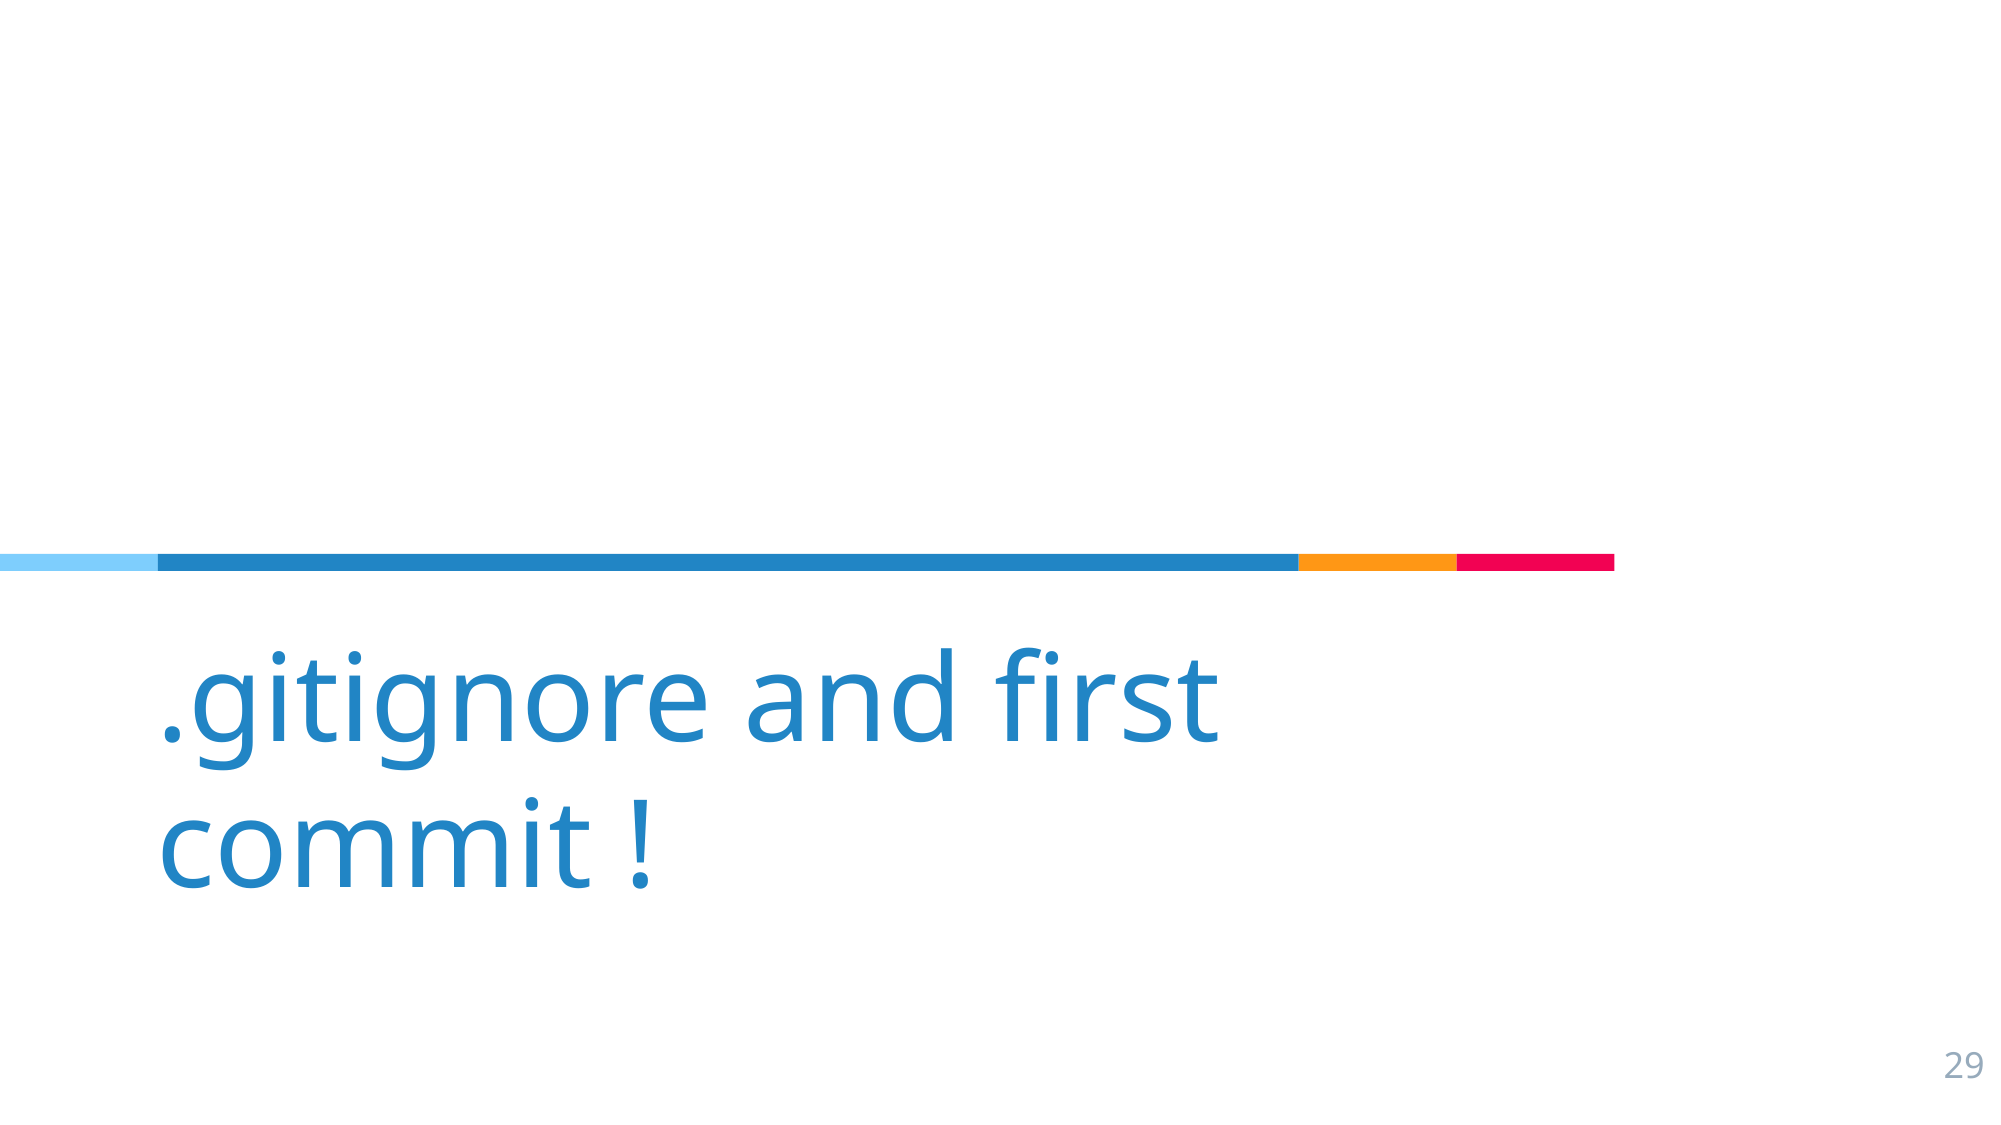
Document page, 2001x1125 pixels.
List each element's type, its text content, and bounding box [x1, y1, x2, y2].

slide_number 29 [1879, 1027, 2000, 1096]
title .gitignore and first commit ! [141, 604, 1615, 858]
